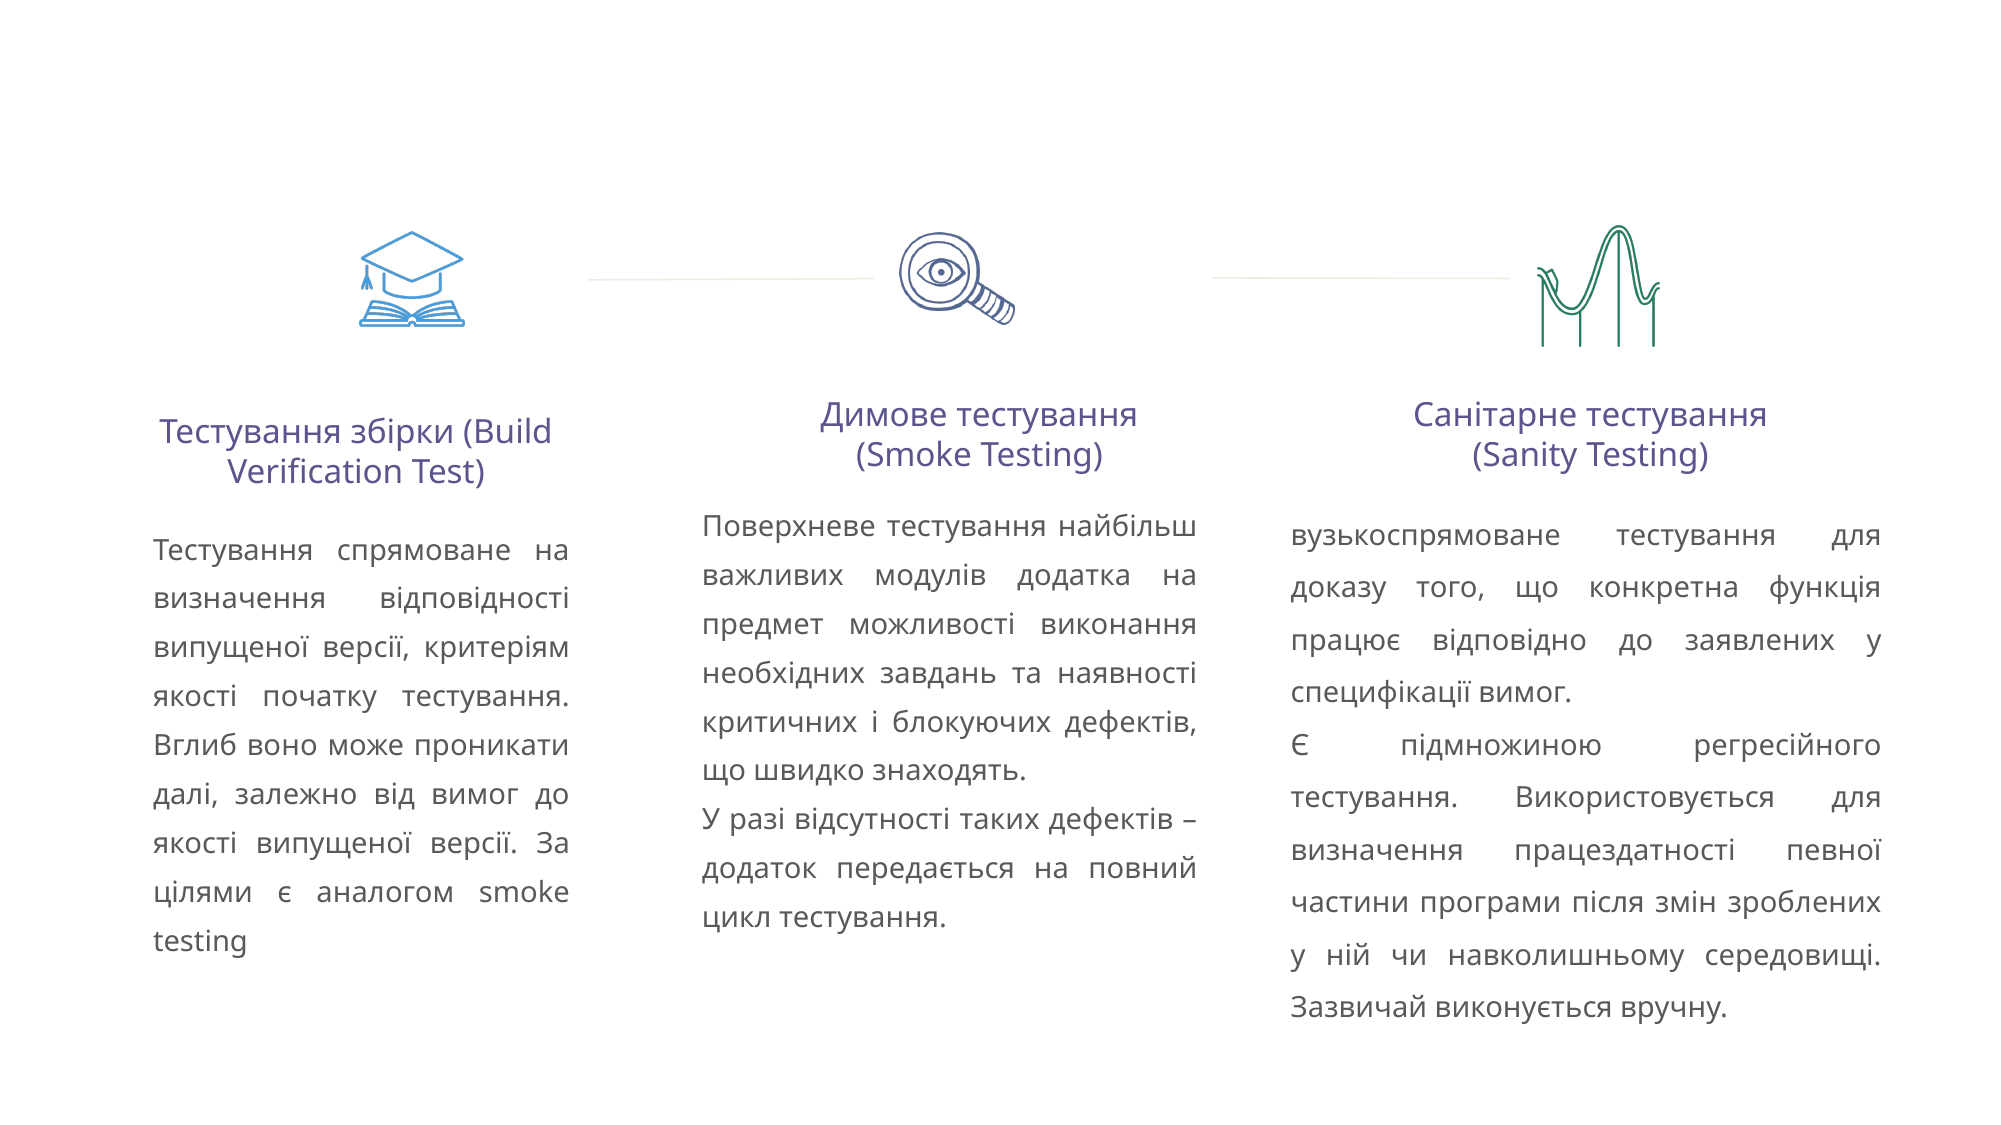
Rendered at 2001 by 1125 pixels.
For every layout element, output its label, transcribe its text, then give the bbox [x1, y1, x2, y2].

text_box Тестування збірки (Build Verification Test) [103, 402, 609, 498]
text_box Димове тестування (Smoke Testing) [749, 385, 1210, 481]
text_box Санітарне тестування (Sanity Testing) [1360, 385, 1821, 481]
picture [899, 232, 1016, 325]
text_box вузькоспрямоване тестування для доказу того, що конкретна функція працює відповідно до заявлених у специфікації вимог. Є підмножиною регресійного тестування. Використовується для визначення працездатності певної частини програми після змін зроблених у ній чи навколишньому середовищі. Зазвичай виконується вручну. [1267, 498, 1882, 1029]
text_box Поверхневе тестування найбільш важливих модулів додатка на предмет можливості виконання необхідних завдань та наявності критичних і блокуючих дефектів, що швидко знаходять. У разі відсутності таких дефектів – додаток передається на повний цикл тестування. [678, 493, 1198, 950]
text_box Тестування спрямоване на визначення відповідності випущеної версії, критеріям якості початку тестування. Вглиб воно може проникати далі, залежно від вимог до якості випущеної версії. За цілями є аналогом smoke testing [130, 516, 571, 973]
picture [1537, 225, 1660, 348]
picture [358, 231, 465, 327]
